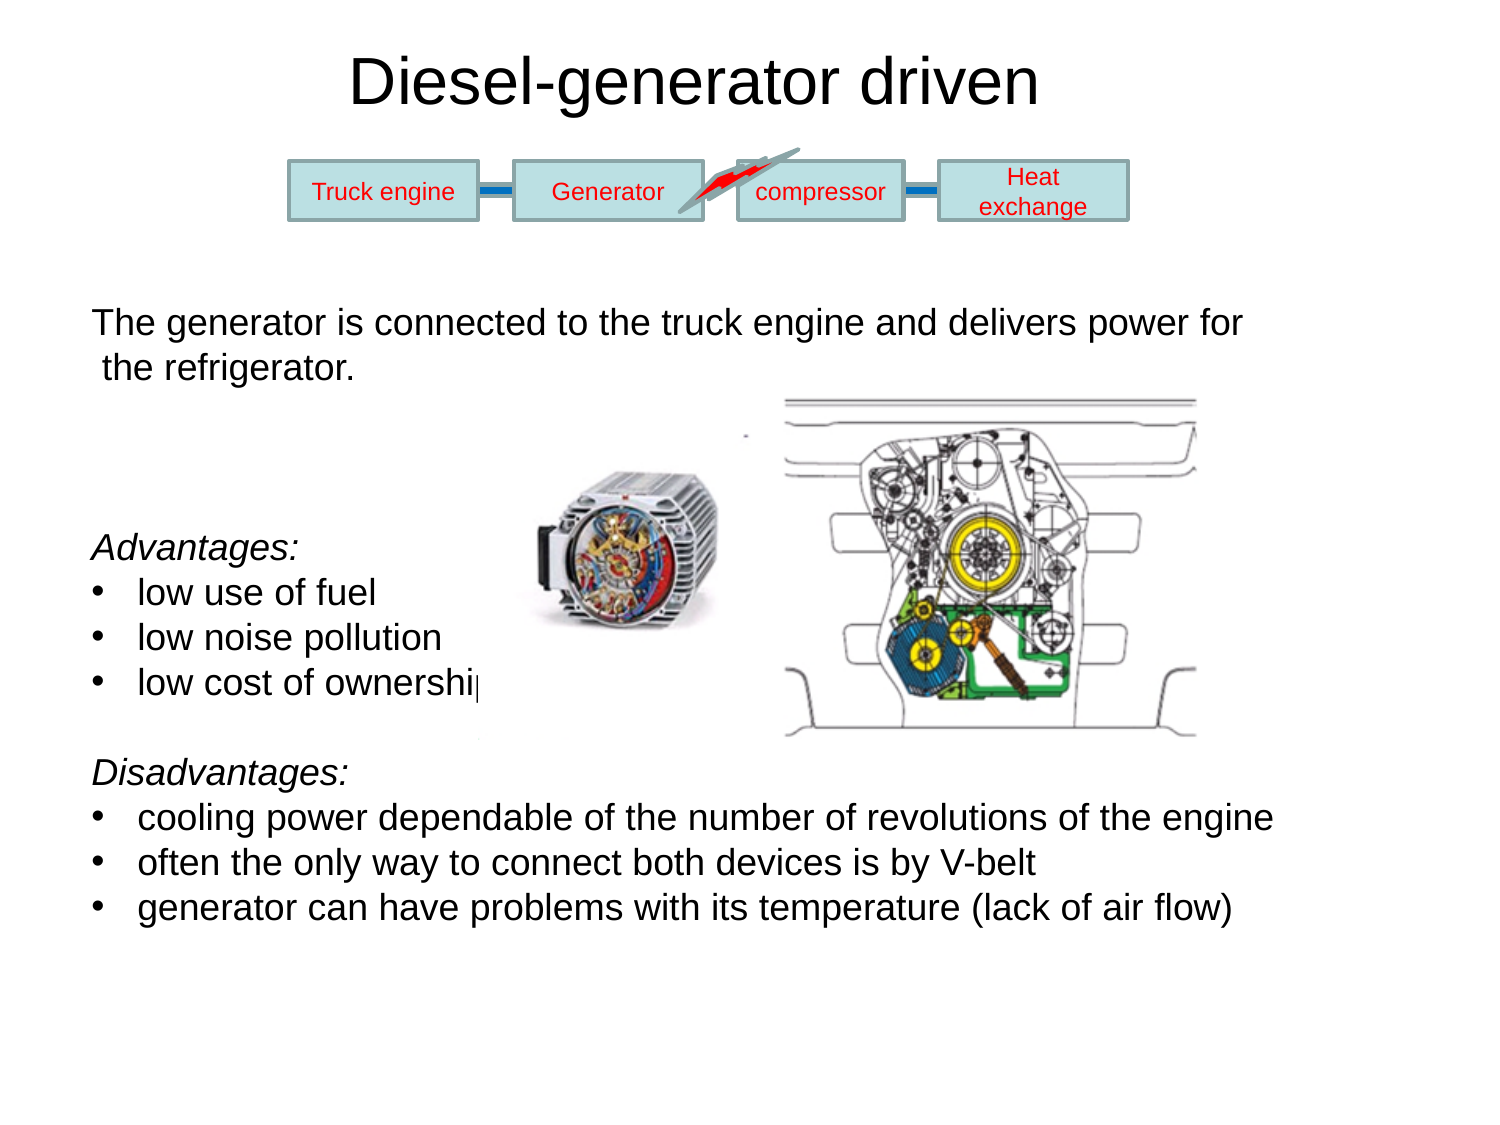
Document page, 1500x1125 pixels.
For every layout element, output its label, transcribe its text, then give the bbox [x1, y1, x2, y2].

text_box [480, 182, 512, 198]
title Diesel-generator driven [29, 0, 1380, 172]
text_box compressor [736, 159, 906, 222]
text_box Generator [512, 159, 705, 222]
text_box Truck engine [287, 159, 480, 222]
text_box The generator is connected to the truck engine and delivers power for the refrigerator. Advantages: low use of fuel low noise pollution low cost of ownership Disadvantages: cooling power dependable of the number of revolutions of the engine often the only way to connect both devices is by V-belt generator can have problems with its temperature (lack of air flow) [76, 290, 1388, 1026]
text_box Heat exchange [937, 159, 1130, 222]
text_box [906, 182, 937, 198]
text_box [677, 147, 801, 214]
picture [478, 364, 1245, 740]
